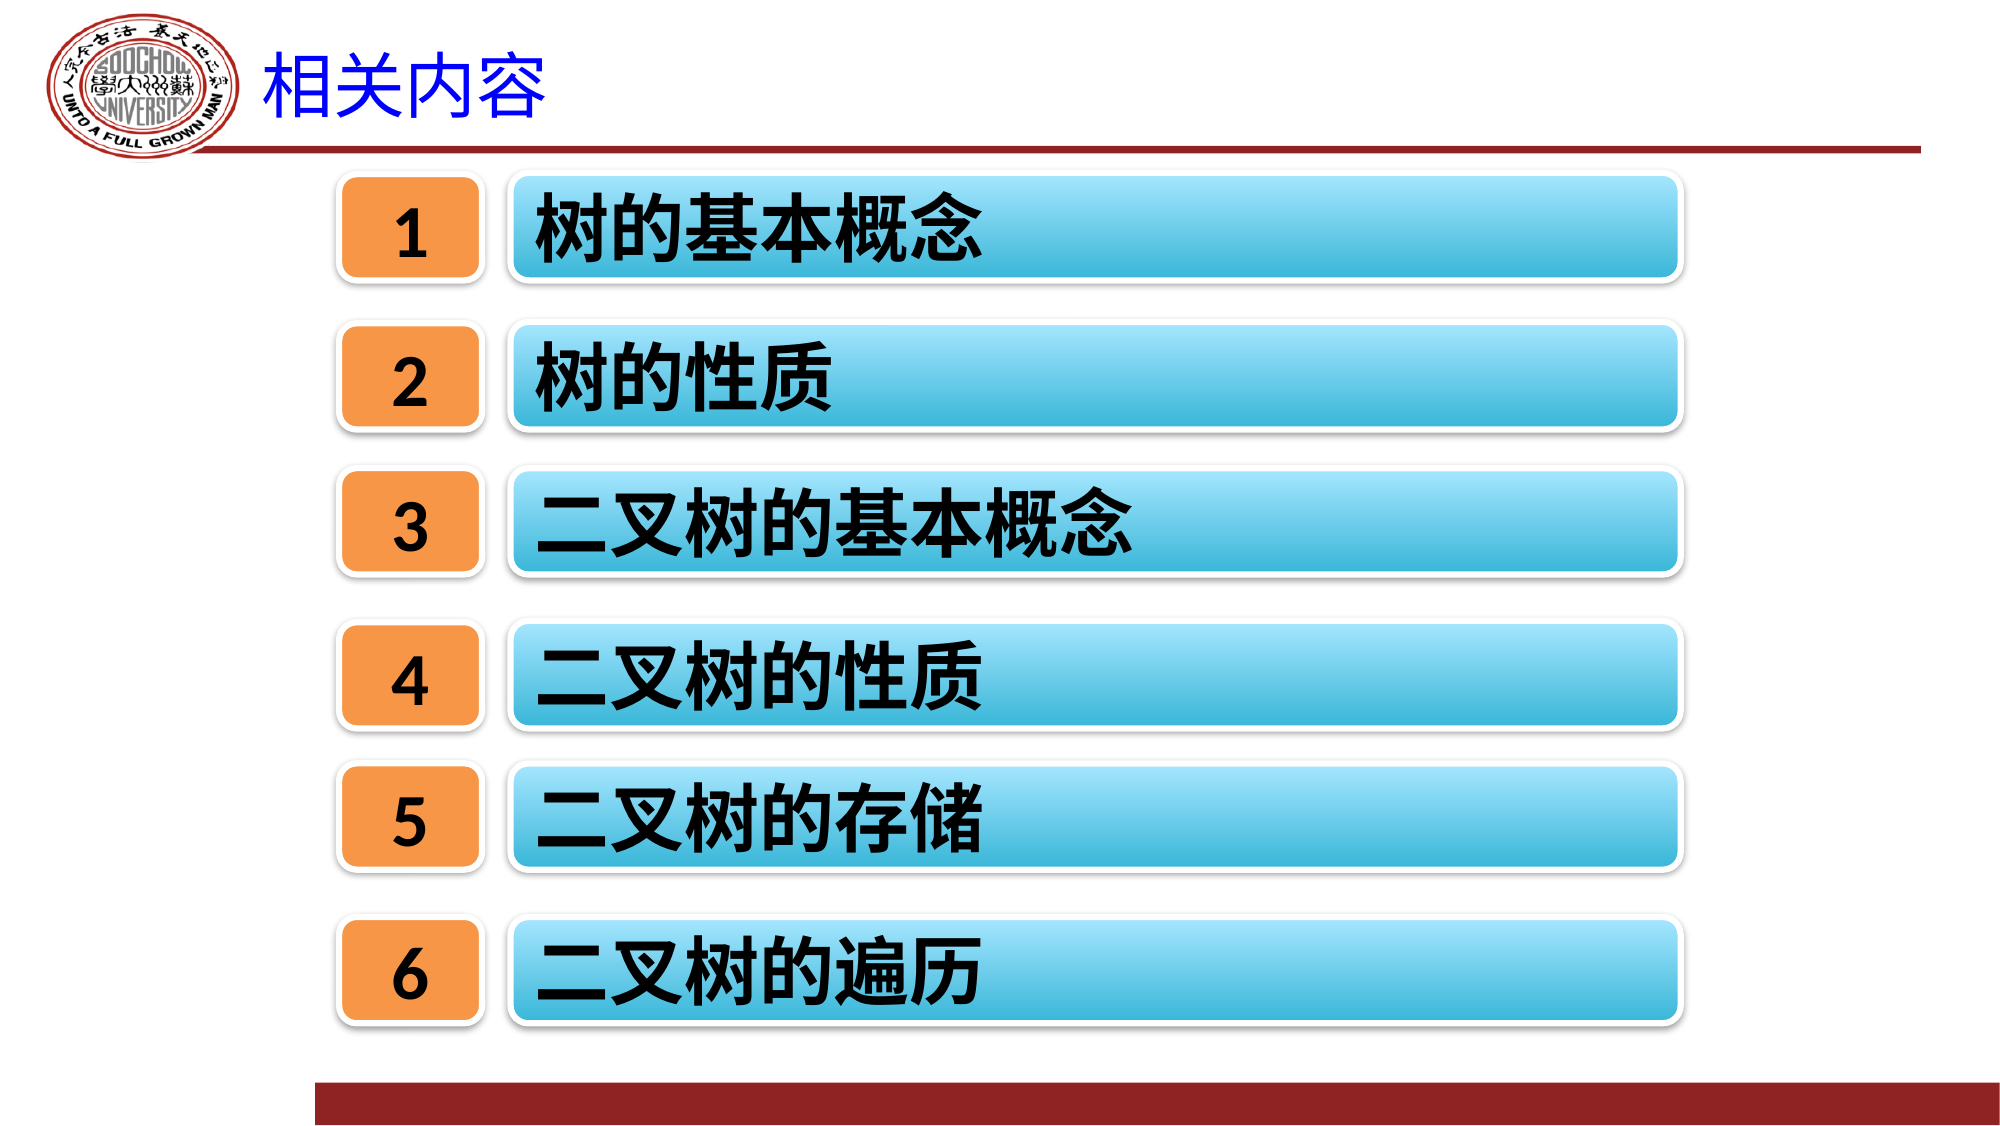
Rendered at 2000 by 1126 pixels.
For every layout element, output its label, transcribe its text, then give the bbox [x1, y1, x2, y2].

text_box 二叉树的性质 [507, 617, 1684, 732]
text_box 5 [335, 760, 486, 873]
text_box 二叉树的基本概念 [507, 465, 1684, 578]
text_box 3 [335, 464, 486, 578]
text_box 树的性质 [507, 318, 1684, 433]
title 相关内容 [242, 30, 1921, 138]
text_box 1 [335, 170, 486, 284]
text_box 树的基本概念 [507, 169, 1684, 284]
text_box 4 [335, 619, 486, 732]
text_box 二叉树的存储 [507, 760, 1684, 873]
text_box 6 [335, 913, 486, 1027]
picture [40, 9, 246, 163]
text_box 二叉树的遍历 [507, 913, 1684, 1027]
text_box 2 [335, 320, 486, 433]
